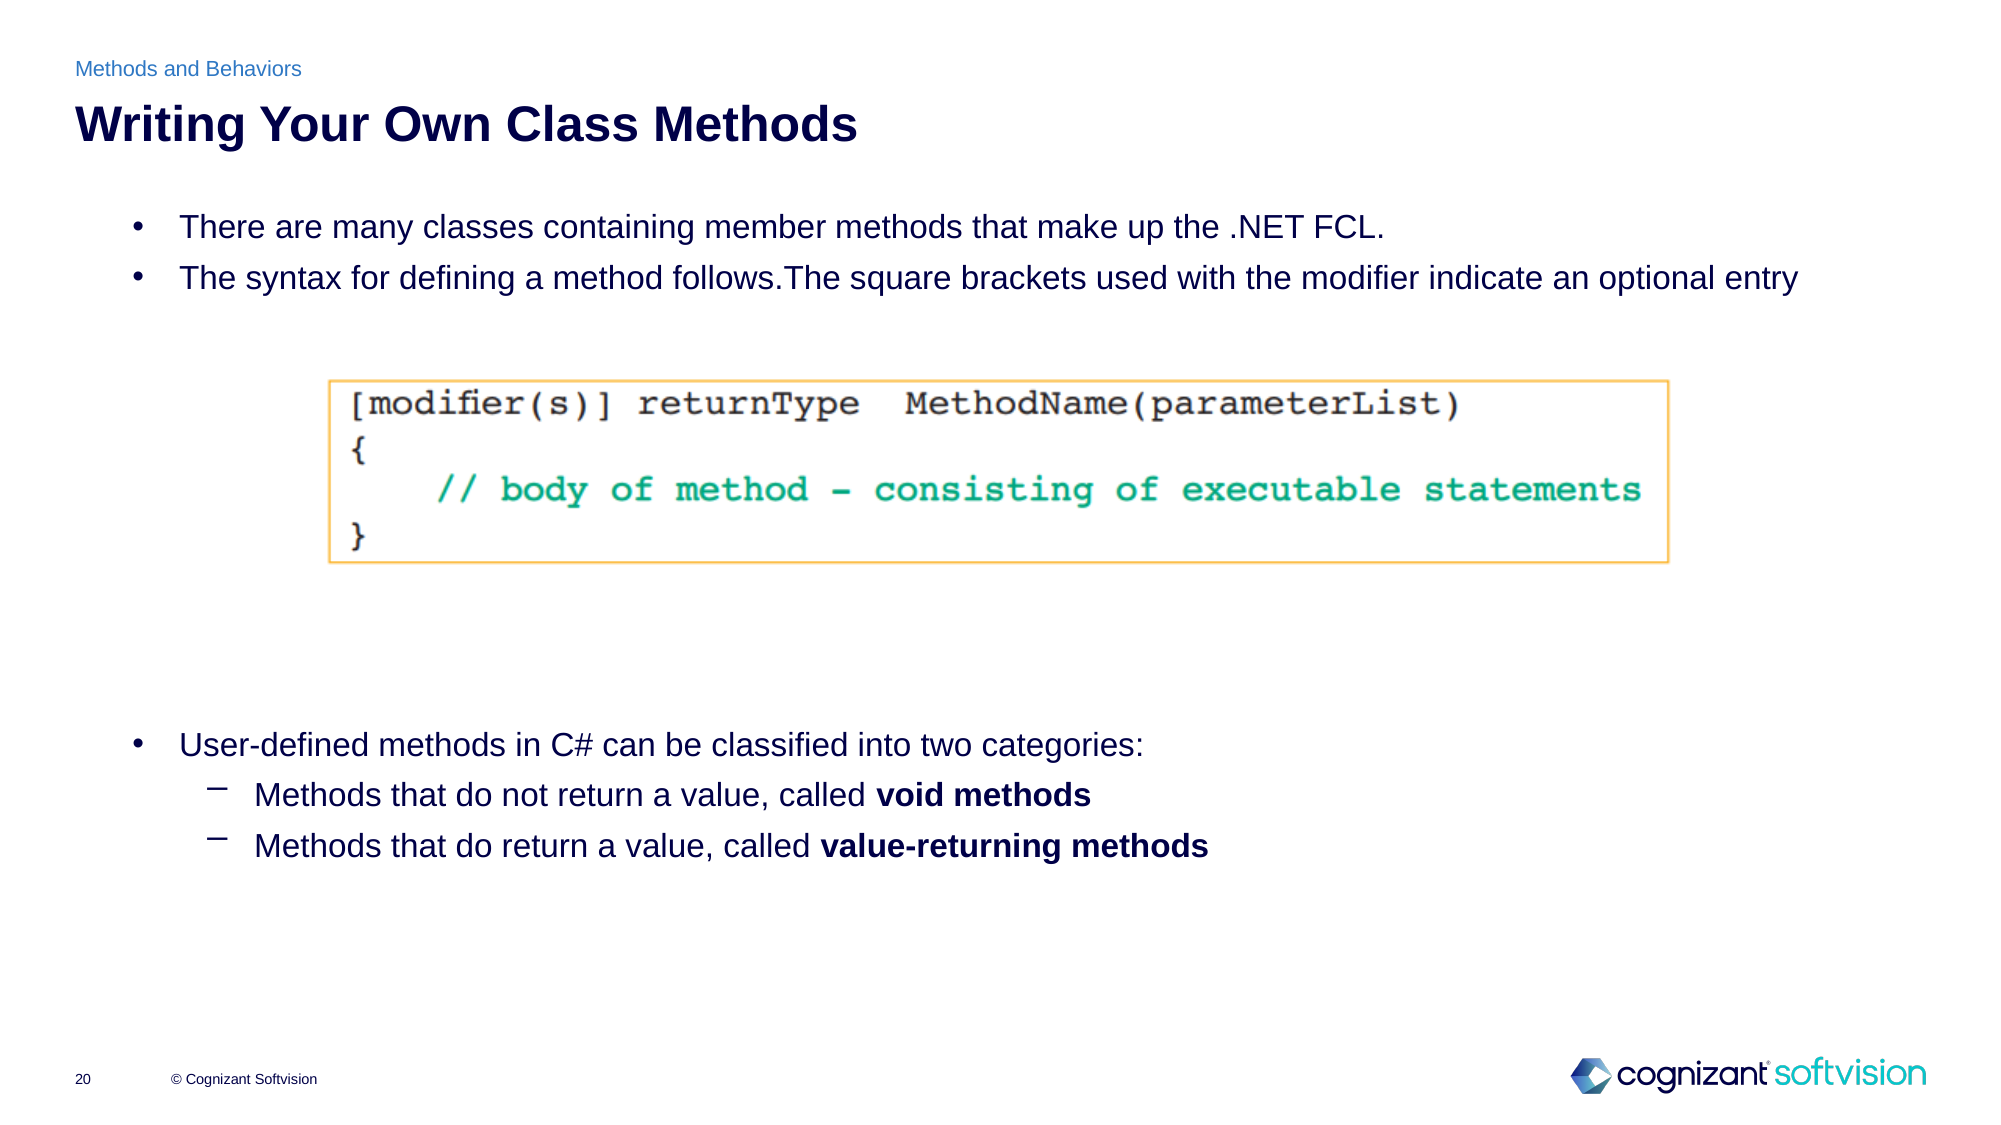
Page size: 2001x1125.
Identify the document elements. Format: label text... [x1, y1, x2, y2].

list There are many classes containing member methods that make up the .NET FCL. The syntax for defining a method follows.The square brackets used with the modifier indicate an optional entry User-defined methods in C# can be classified into two categories: Methods that do not return a value, called void methods Methods that do return a value, called value-returning methods [75, 205, 1848, 894]
slide_number 20 [75, 1056, 133, 1088]
picture [316, 364, 1684, 582]
picture [1553, 1041, 1943, 1111]
title Writing Your Own Class Methods [75, 93, 1848, 142]
footer © Cognizant Softvision [171, 1056, 368, 1088]
text_box Methods and Behaviors [75, 54, 1850, 93]
